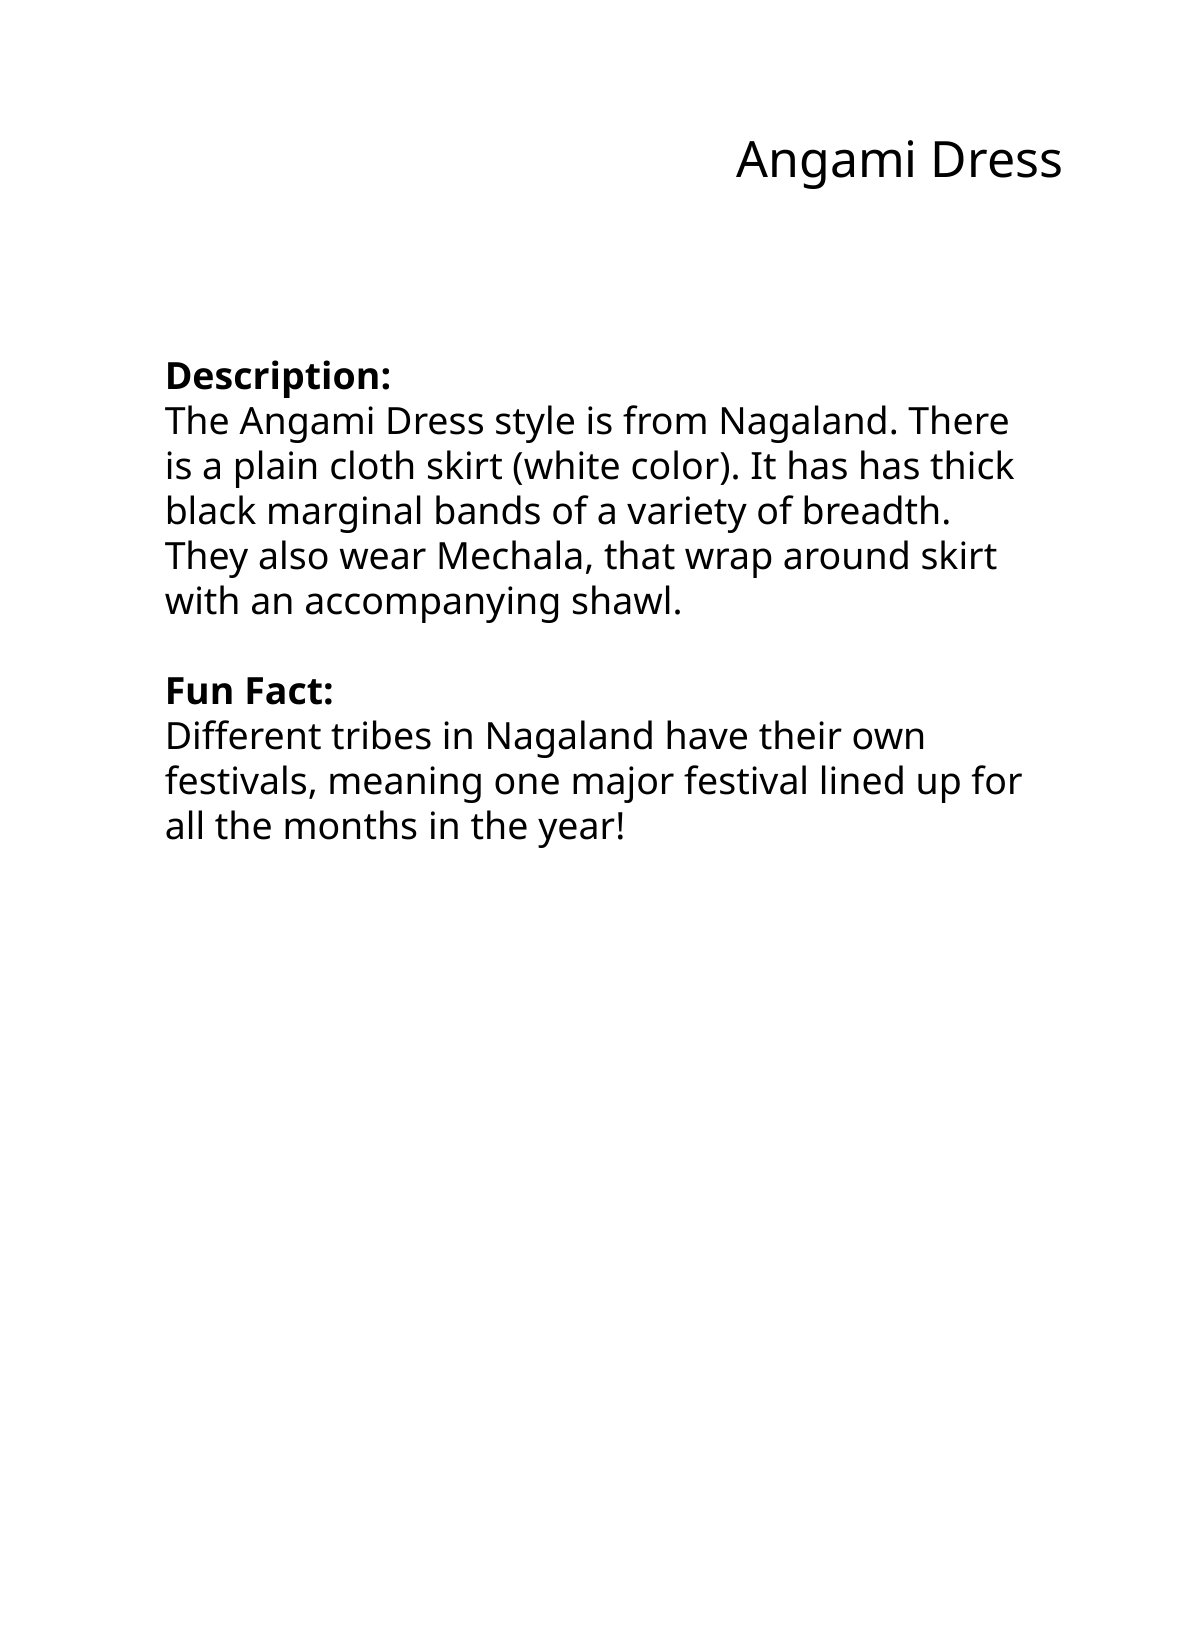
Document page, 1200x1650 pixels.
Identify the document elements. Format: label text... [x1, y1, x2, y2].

text_box Angami Dress [721, 74, 1079, 195]
text_box Description: The Angami Dress style is from Nagaland. There is a plain cloth skirt (white color). It has has thick black marginal bands of a variety of breadth. They also wear Mechala, that wrap around skirt with an accompanying shawl. Fun Fact: Different tribes in Nagaland have their own festivals, meaning one major festival lined up for all the months in the year! [149, 299, 1050, 855]
